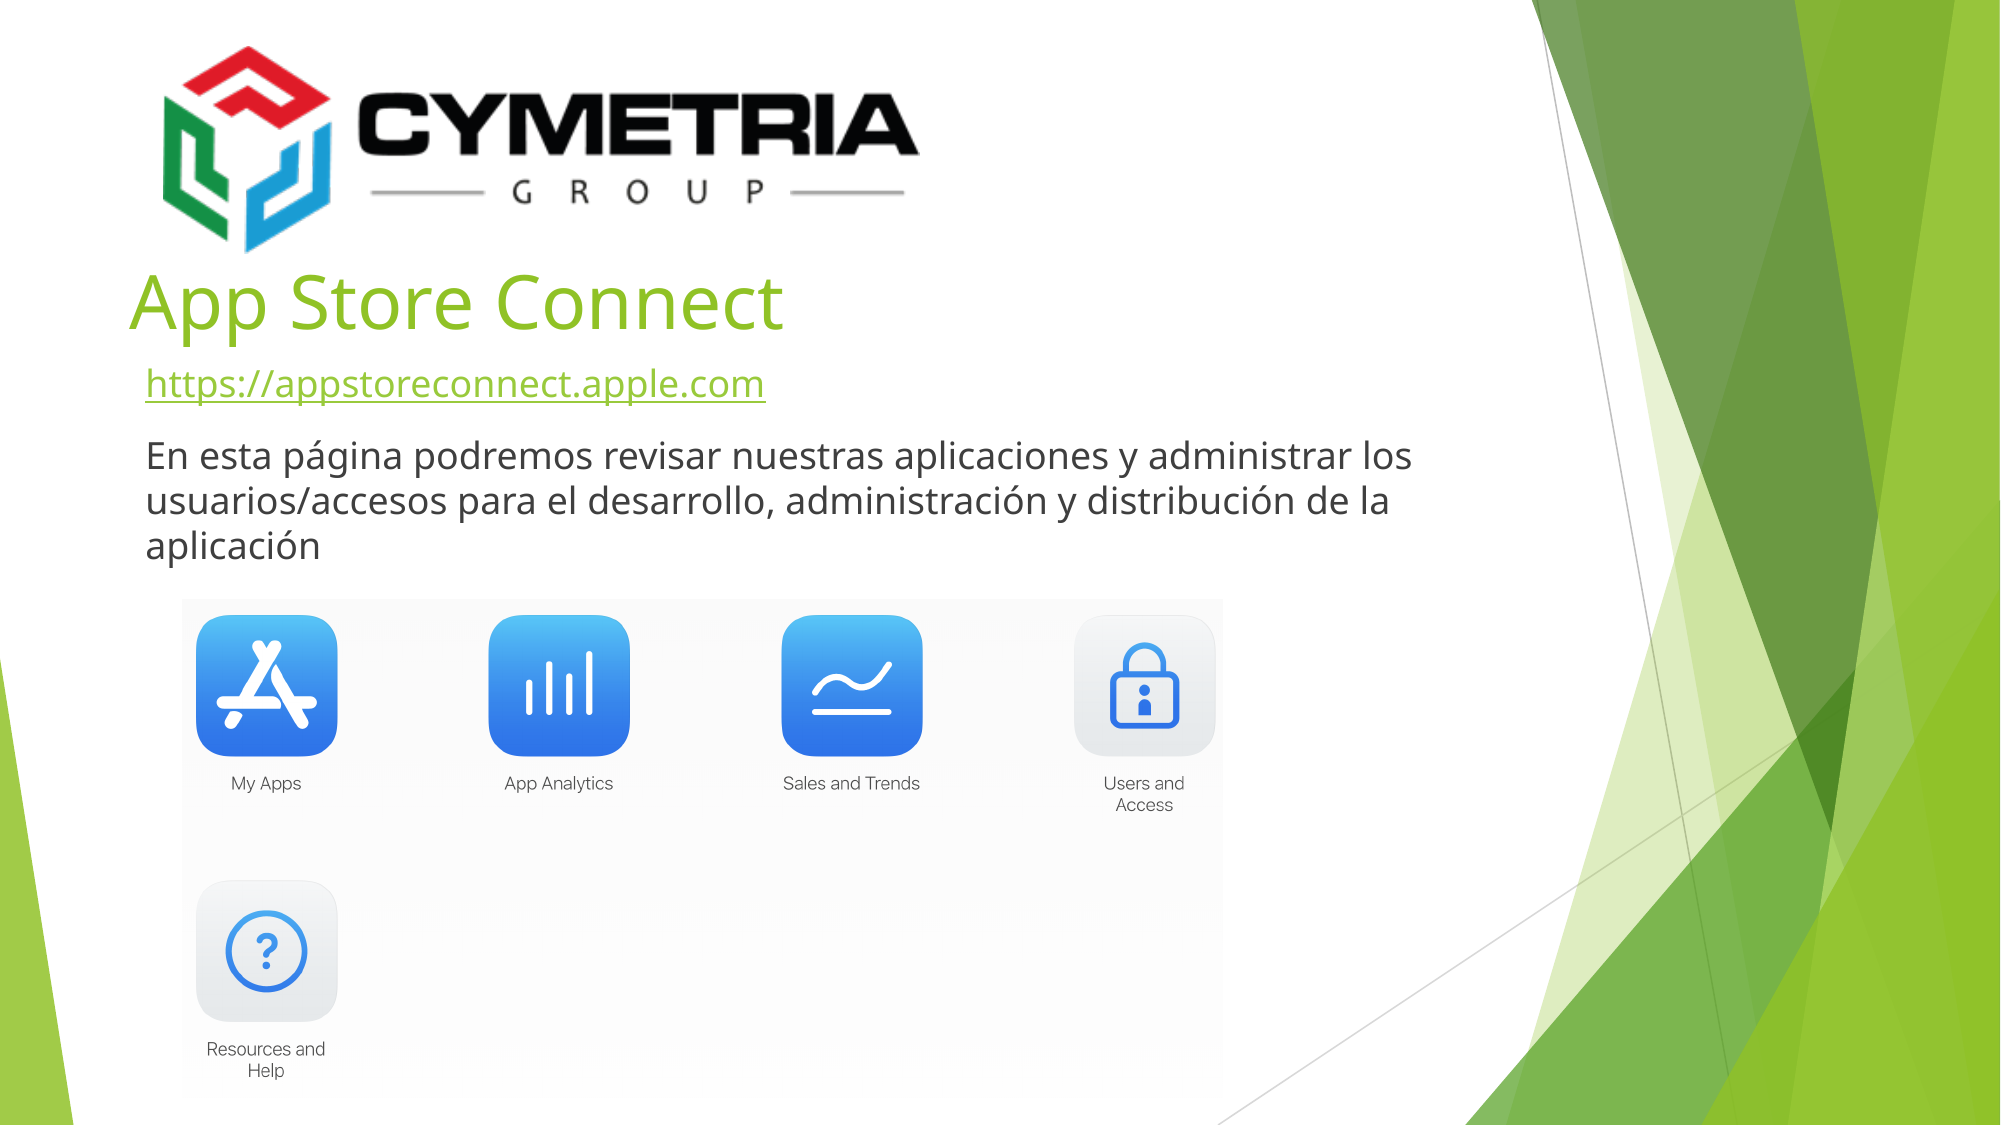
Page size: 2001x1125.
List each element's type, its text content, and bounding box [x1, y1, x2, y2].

picture [181, 599, 1223, 1099]
list https://appstoreconnect.apple.com En esta página podremos revisar nuestras aplicaciones y administrar los usuarios/accesos para el desarrollo, administración y distribución de la aplicación [130, 353, 1486, 1093]
picture [162, 46, 920, 255]
title App Store Connect [114, 246, 1567, 353]
